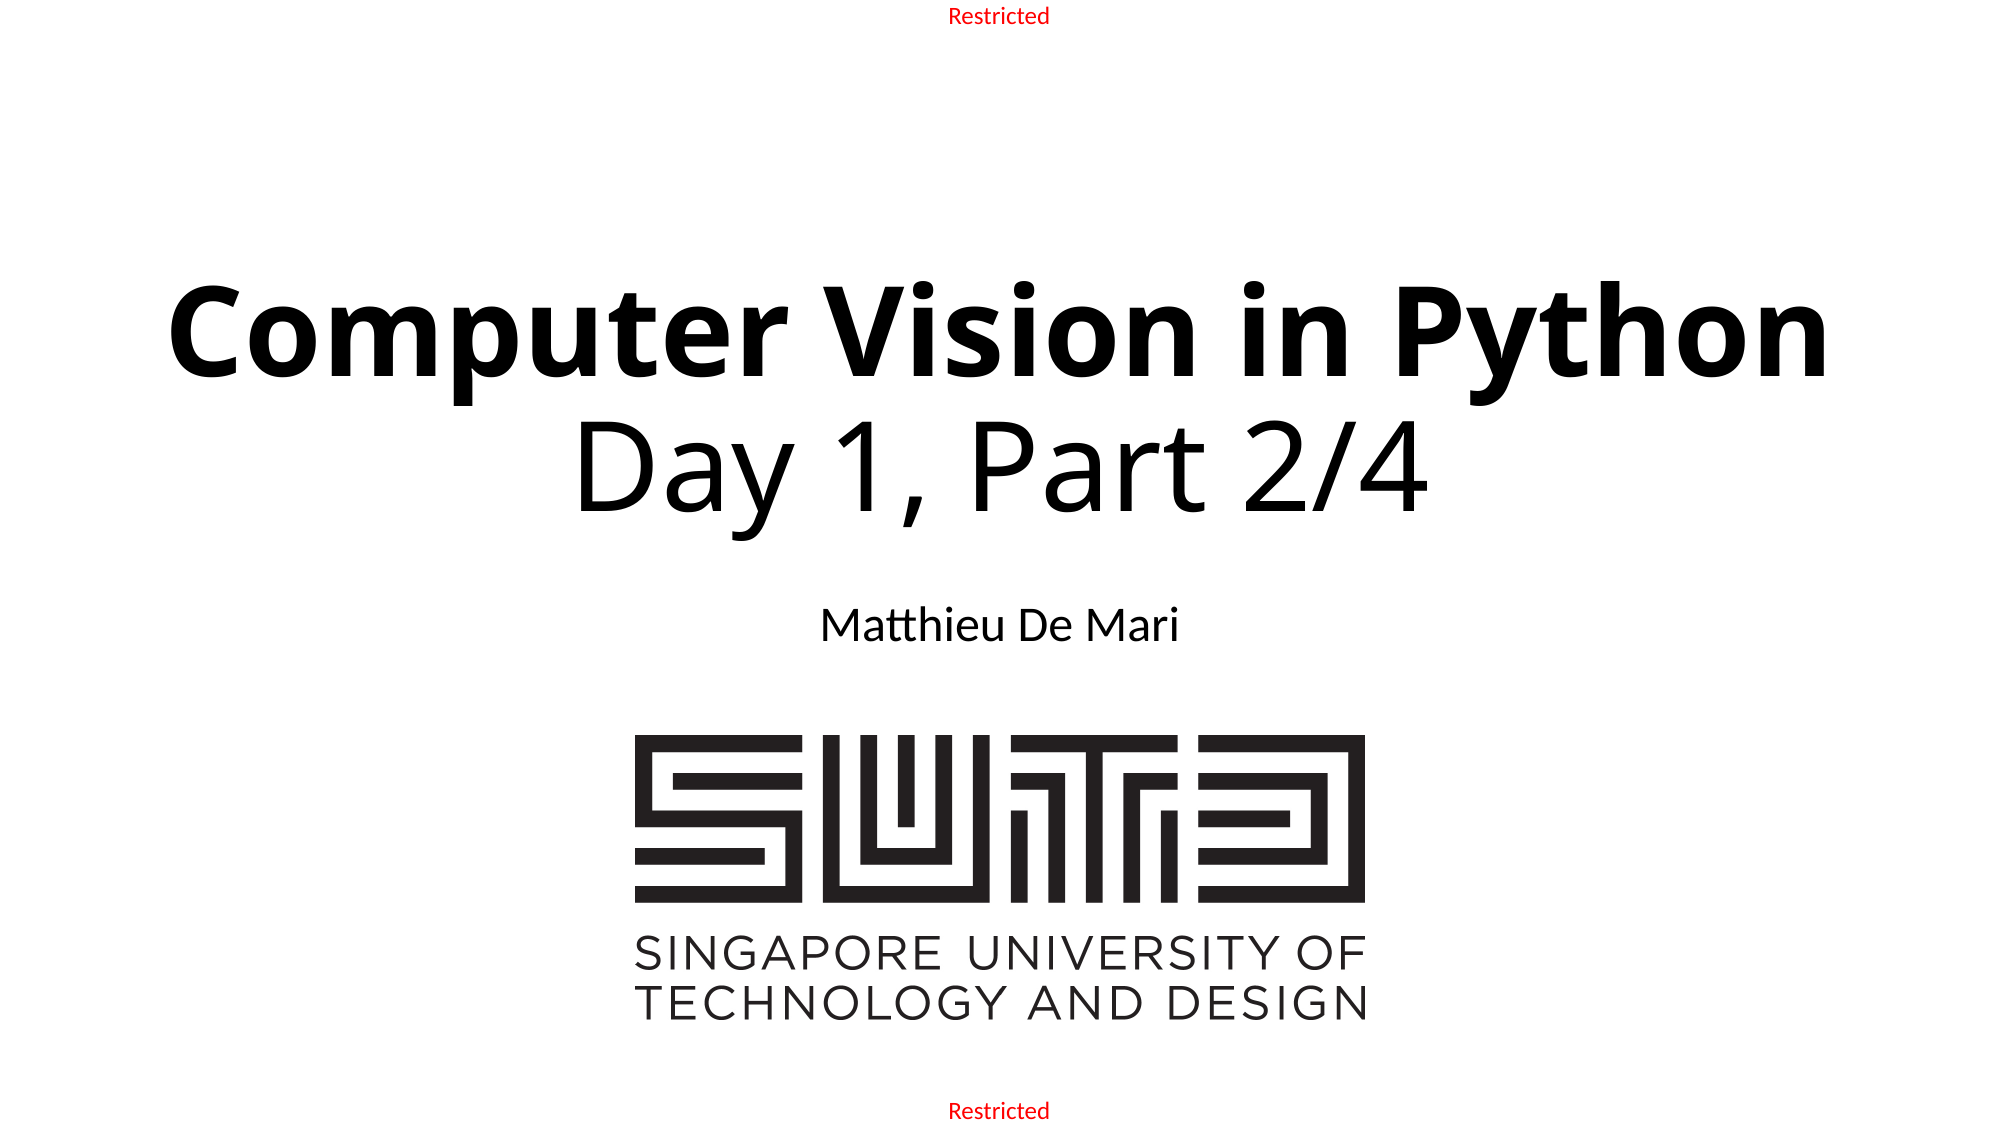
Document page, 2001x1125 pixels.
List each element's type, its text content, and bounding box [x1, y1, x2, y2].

subtitle Matthieu De Mari [249, 590, 1750, 863]
picture [635, 735, 1365, 1020]
title Computer Vision in Python Day 1, Part 2/4 [61, 154, 1939, 547]
